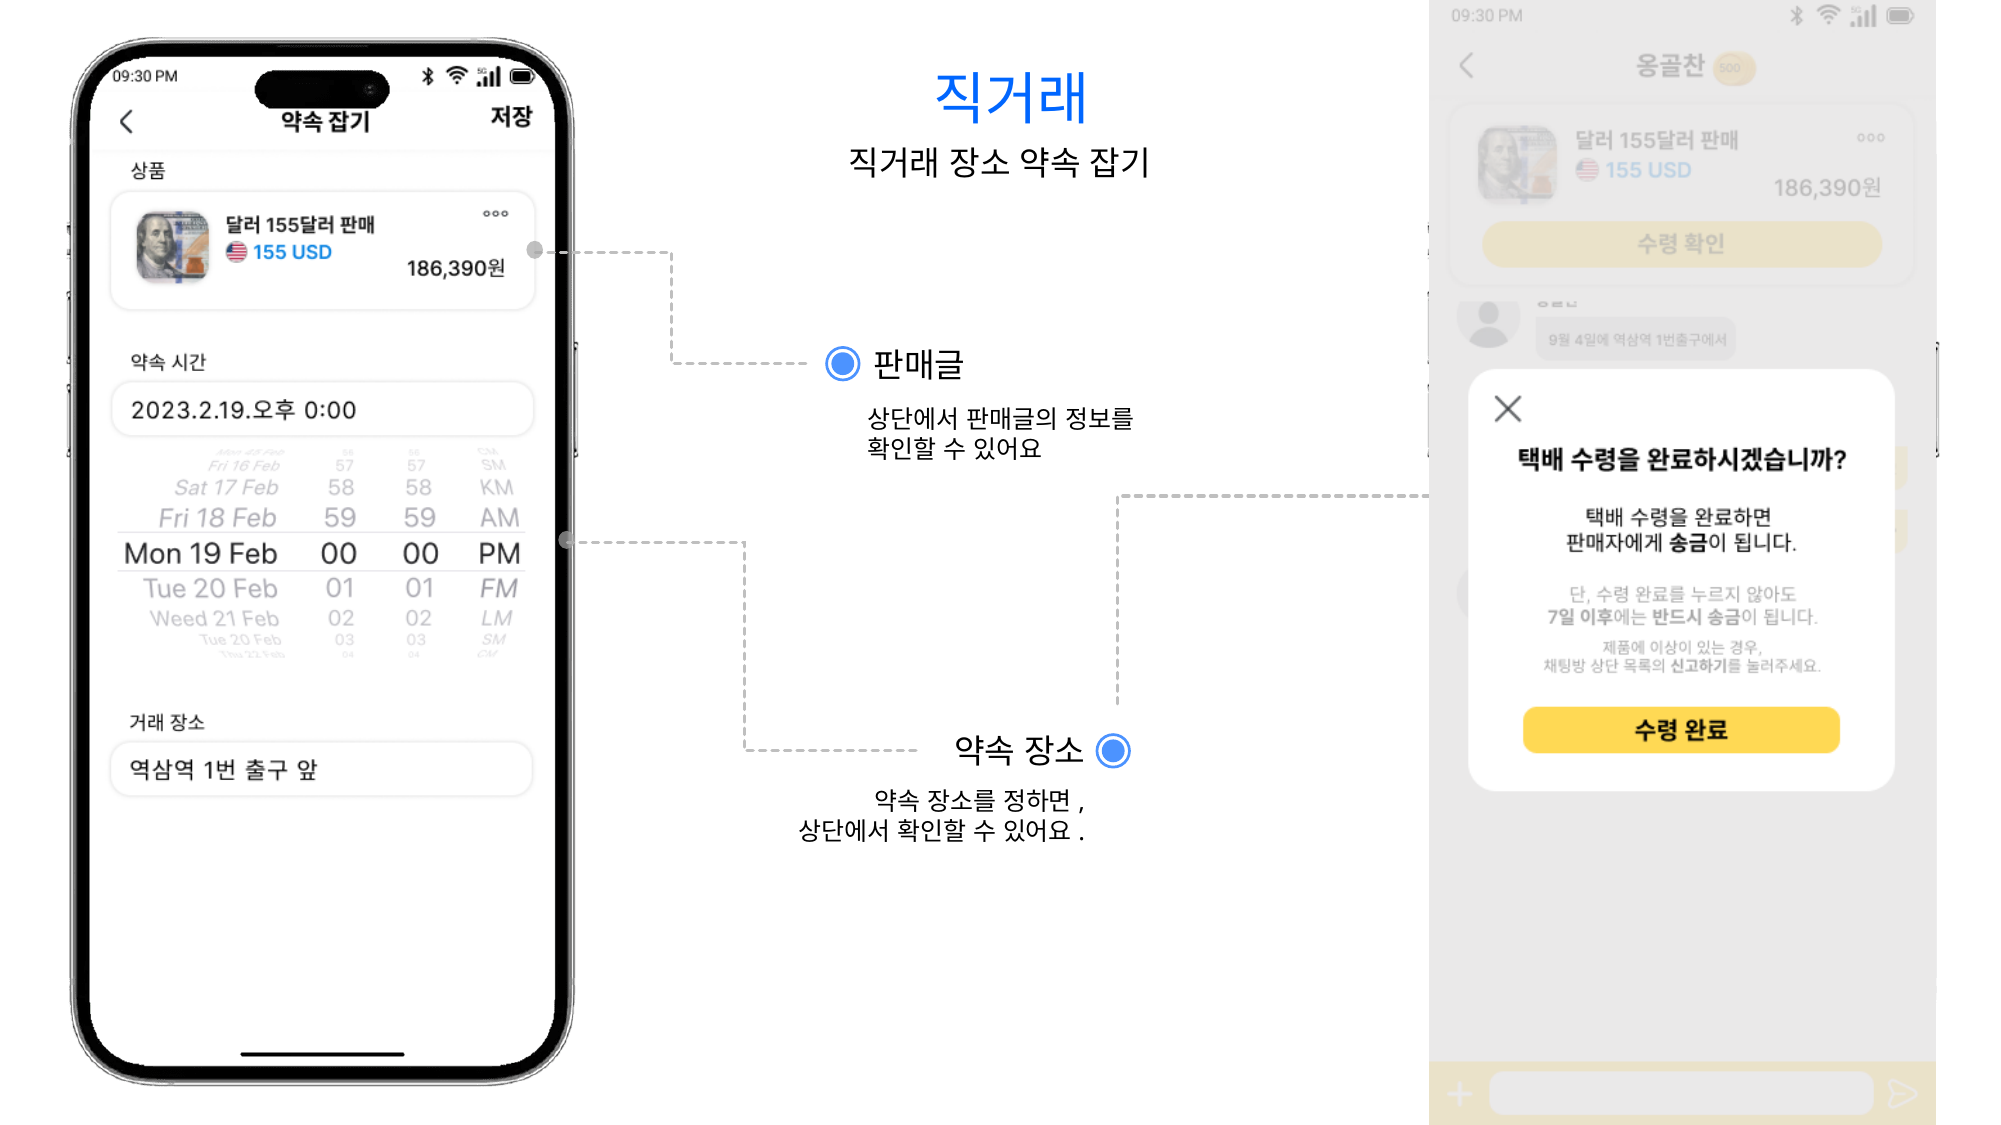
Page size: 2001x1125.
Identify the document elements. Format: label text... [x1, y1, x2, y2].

picture [1409, 0, 1952, 1125]
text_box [826, 347, 860, 380]
text_box 약속 장소를 정하면, 상단에서 확인할 수 있어요. [656, 778, 1100, 853]
text_box 상단에서 판매글의 정보를 확인할 수 있어요 [852, 395, 1099, 471]
title 직거래 [917, 60, 1105, 134]
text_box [1096, 734, 1130, 768]
text_box 약속 장소 [820, 723, 1101, 778]
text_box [558, 530, 922, 751]
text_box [526, 240, 809, 364]
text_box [1099, 306, 1429, 686]
picture [47, 13, 591, 1111]
text_box 직거래 장소 약속 잡기 [591, 134, 1409, 190]
text_box 판매글 [859, 336, 1099, 392]
